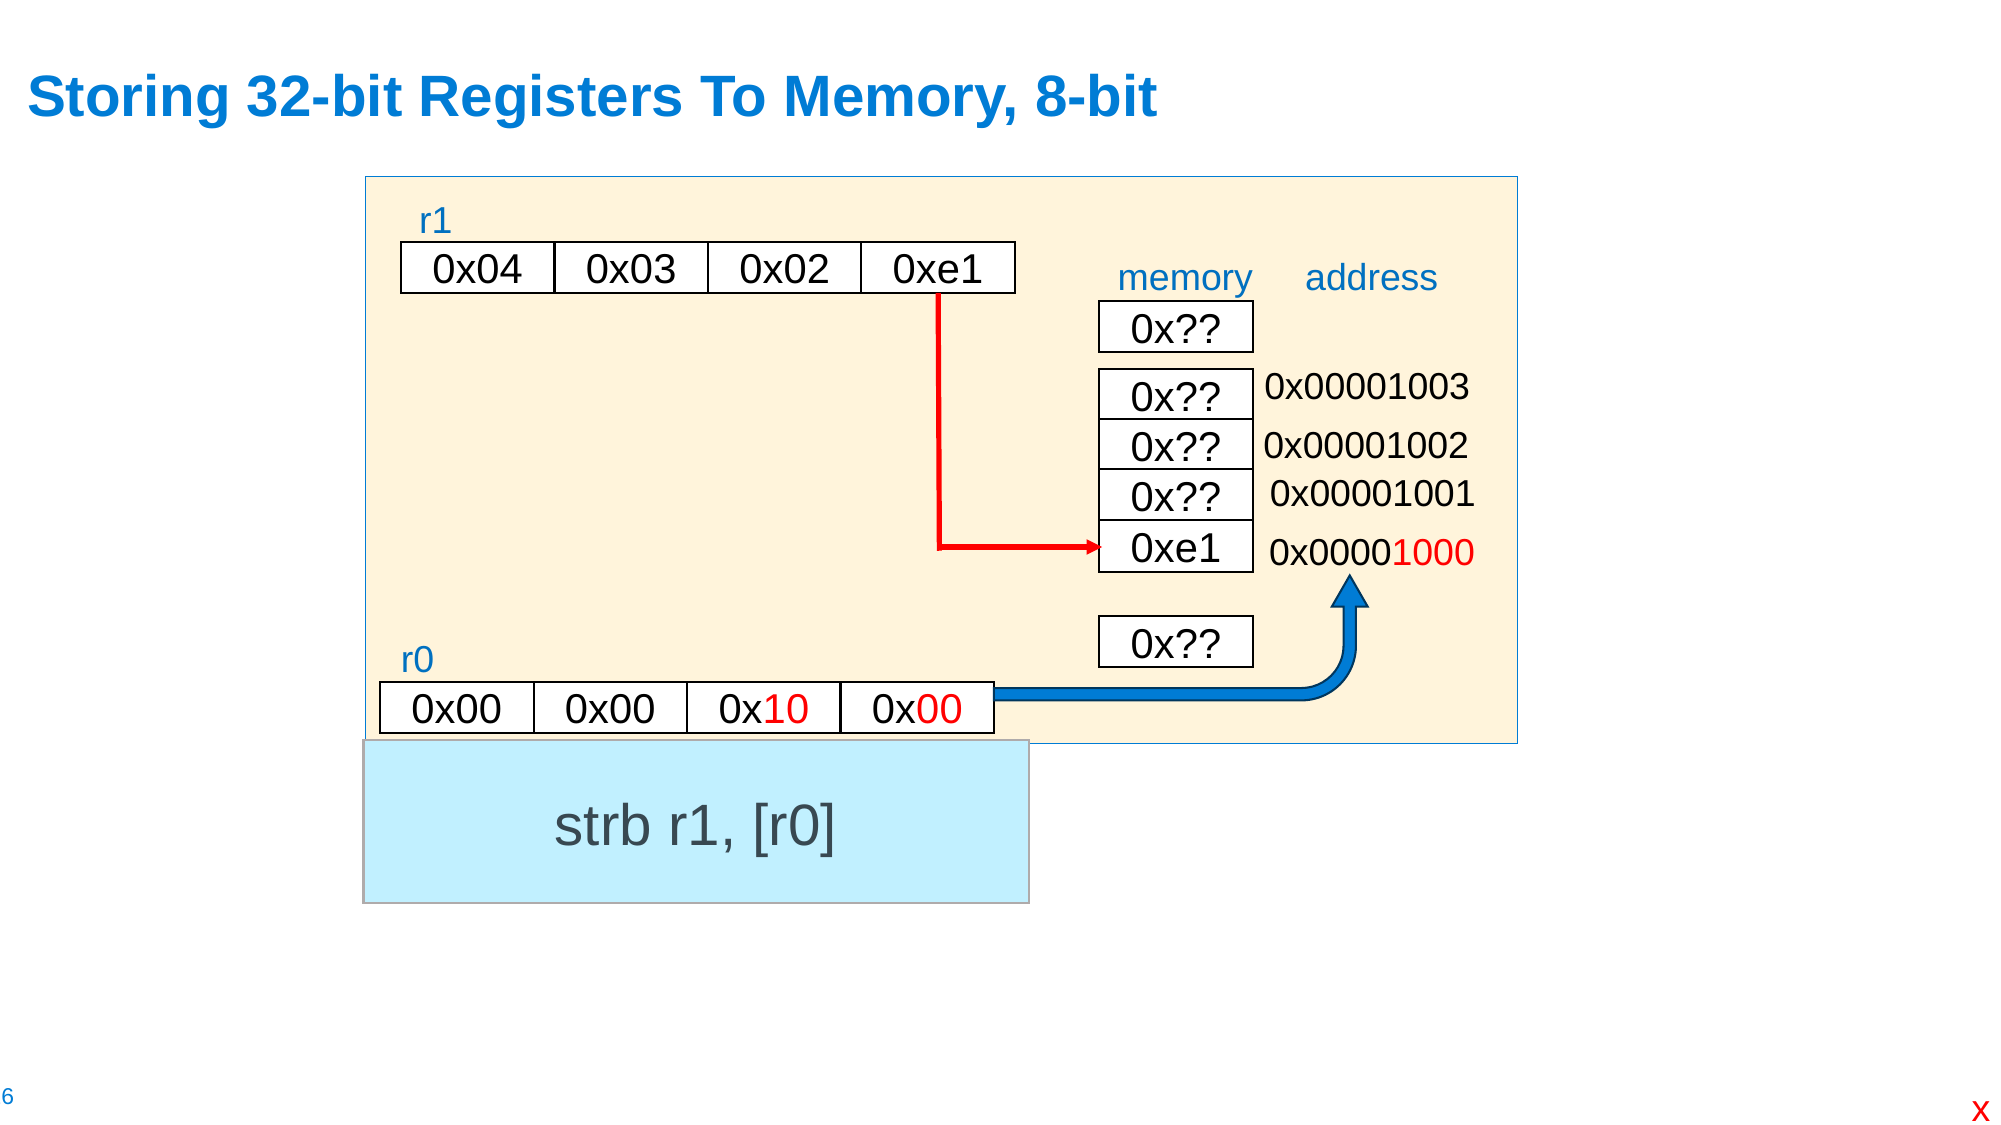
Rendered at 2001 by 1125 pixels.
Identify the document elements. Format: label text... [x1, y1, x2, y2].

text_box [365, 176, 1518, 744]
text_box r0 [386, 627, 450, 681]
text_box memory address [1102, 245, 1454, 306]
text_box 0x00001001 [1255, 461, 1491, 522]
title Storing 32-bit Registers To Memory, 8-bit [12, 19, 1987, 137]
text_box 0x00001000 [1254, 520, 1490, 581]
text_box 0x00001003 [1249, 354, 1485, 415]
text_box strb r1, [r0] [362, 739, 1030, 904]
text_box 0x?? [1098, 368, 1249, 418]
text_box 0x?? [1098, 615, 1254, 668]
text_box 0xe1 [1098, 519, 1254, 573]
text_box 0x00001002 [1248, 413, 1484, 474]
text_box 0x?? [1098, 418, 1248, 468]
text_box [400, 241, 1015, 293]
text_box r1 [404, 188, 468, 241]
text_box [994, 573, 1370, 702]
text_box 0x?? [1098, 468, 1254, 519]
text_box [380, 681, 994, 733]
text_box 0x?? [1098, 300, 1254, 353]
text_box x [1956, 1076, 2000, 1125]
